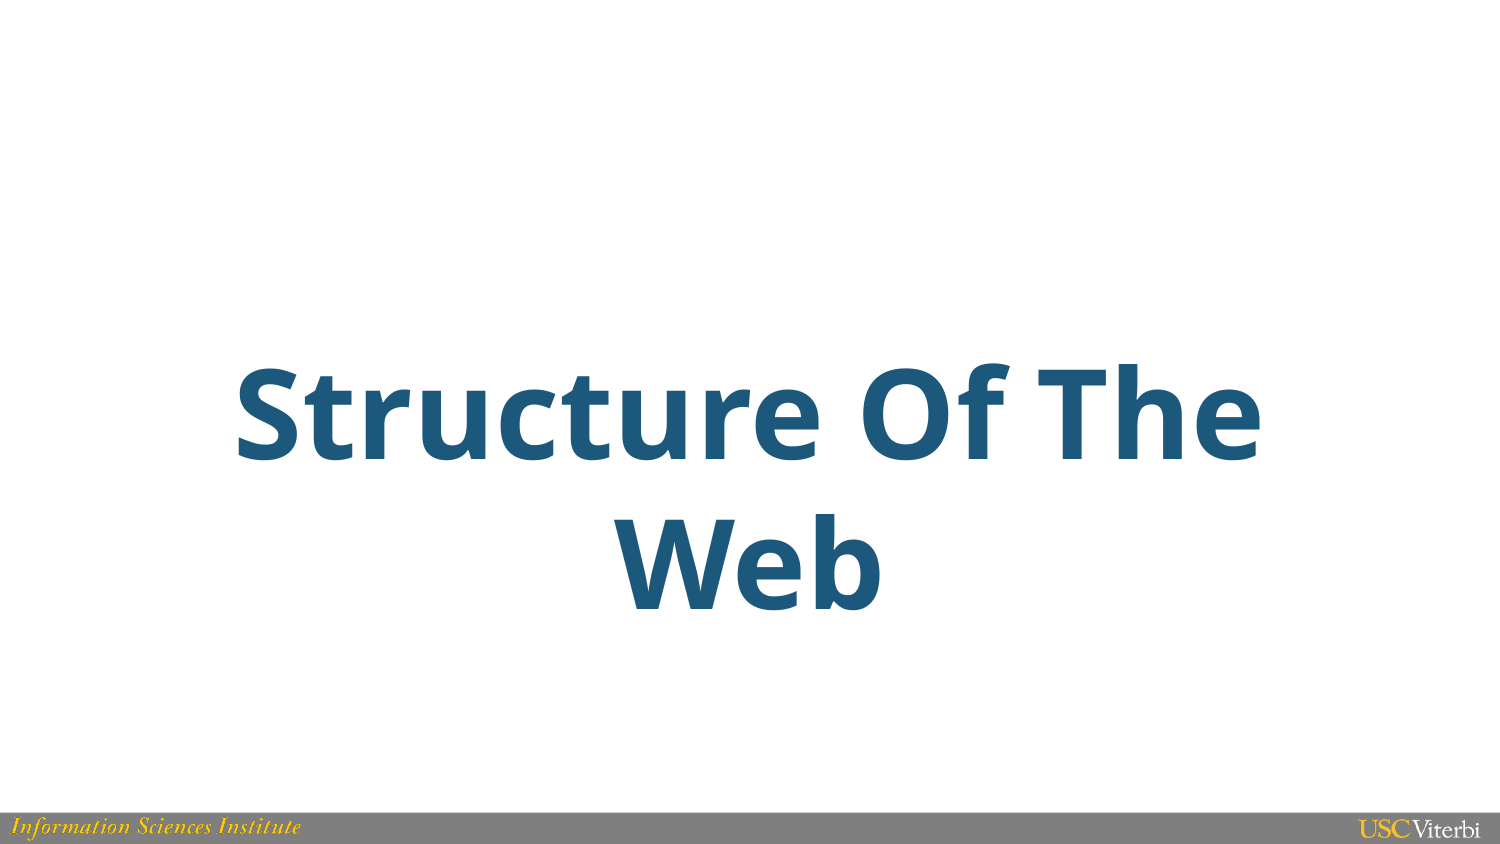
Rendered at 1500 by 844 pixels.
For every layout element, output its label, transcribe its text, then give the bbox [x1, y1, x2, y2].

title Structure Of The Web [112, 327, 1388, 495]
picture [9, 817, 301, 841]
picture [1358, 819, 1495, 839]
